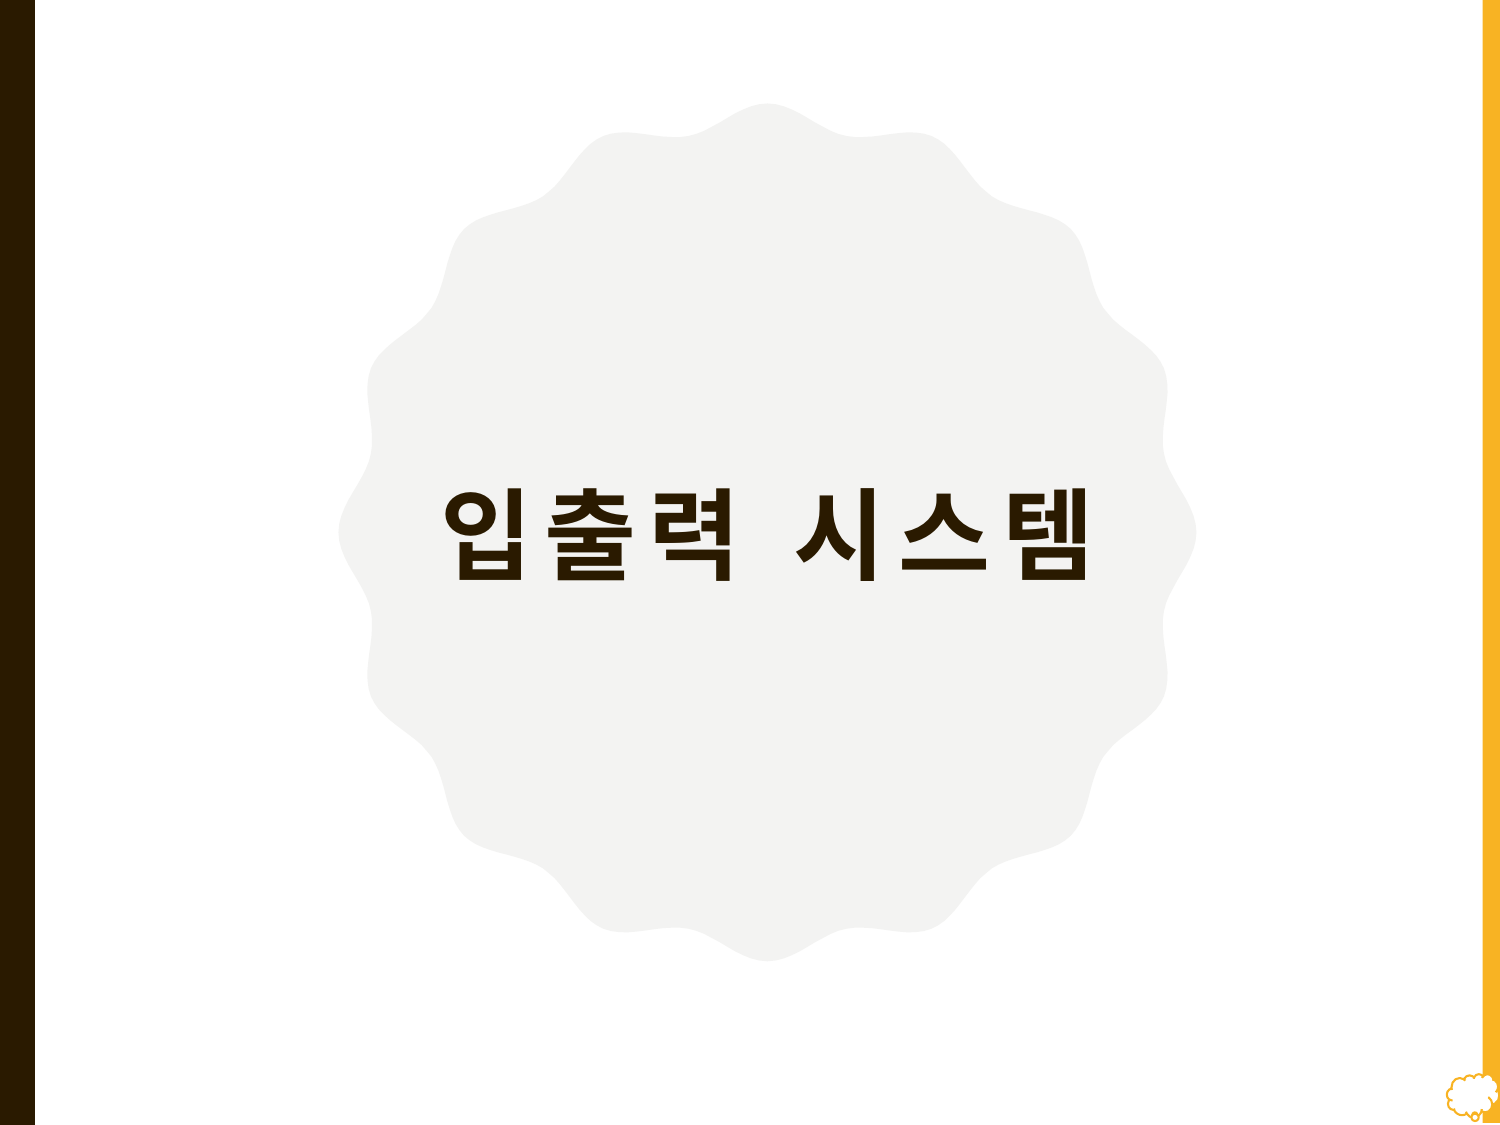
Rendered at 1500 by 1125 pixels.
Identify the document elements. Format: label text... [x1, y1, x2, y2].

title 입출력 시스템 [132, 180, 1403, 902]
